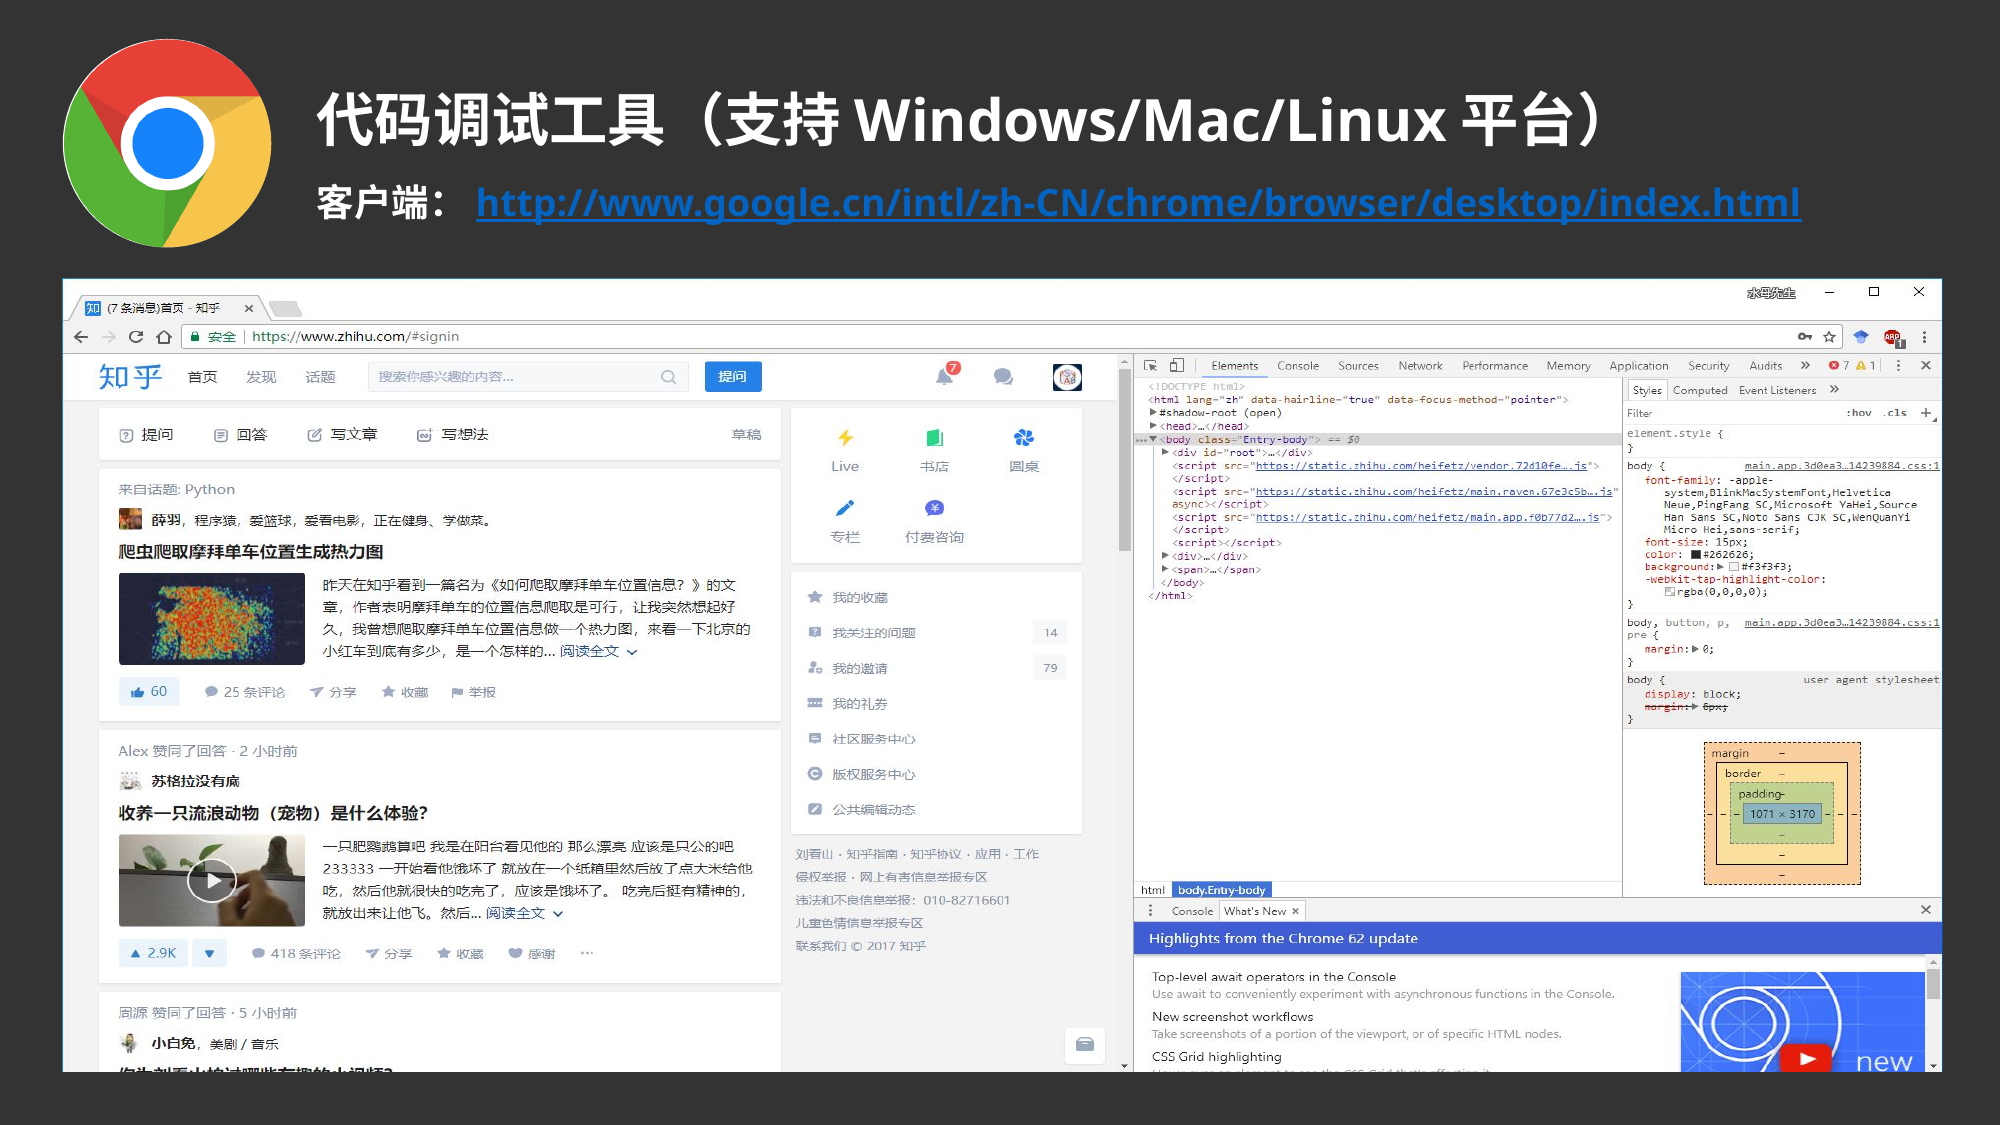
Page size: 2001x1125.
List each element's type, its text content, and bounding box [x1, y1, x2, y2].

text_box 代码调试工具（支持Windows/Mac/Linux平台） 客户端：http://www.google.cn/intl/zh-CN/chrome/browser/desktop/index.html [301, 41, 1943, 238]
picture [62, 38, 272, 248]
picture [62, 278, 1943, 1072]
